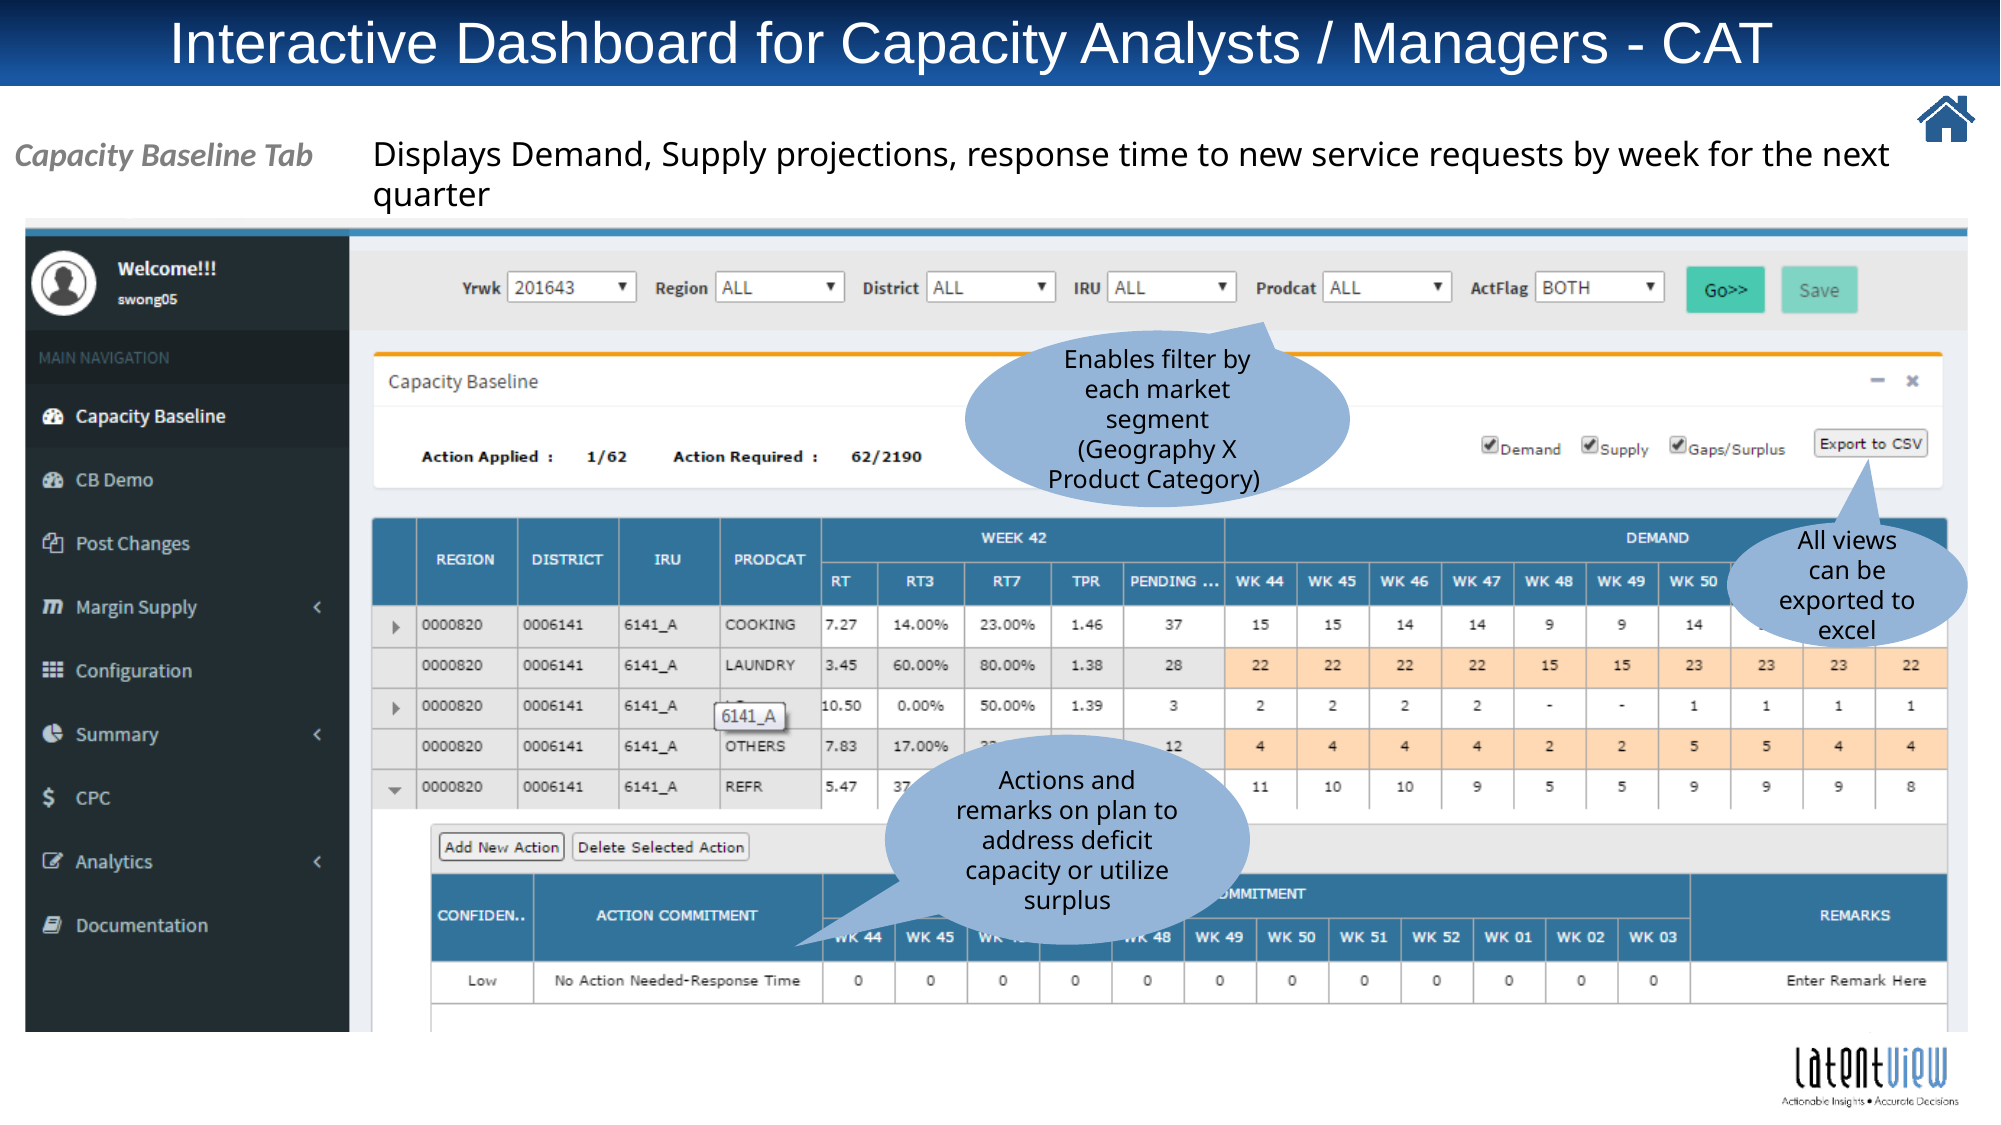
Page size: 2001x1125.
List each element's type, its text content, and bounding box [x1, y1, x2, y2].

title Interactive Dashboard for Capacity Analysts / Managers - CAT [25, 0, 1920, 125]
text_box Displays Demand, Supply projections, response time to new service requests by week for the next quarter [357, 125, 2000, 221]
picture [1889, 88, 2000, 149]
picture [25, 218, 1988, 1125]
text_box Capacity Baseline Tab [0, 125, 357, 182]
